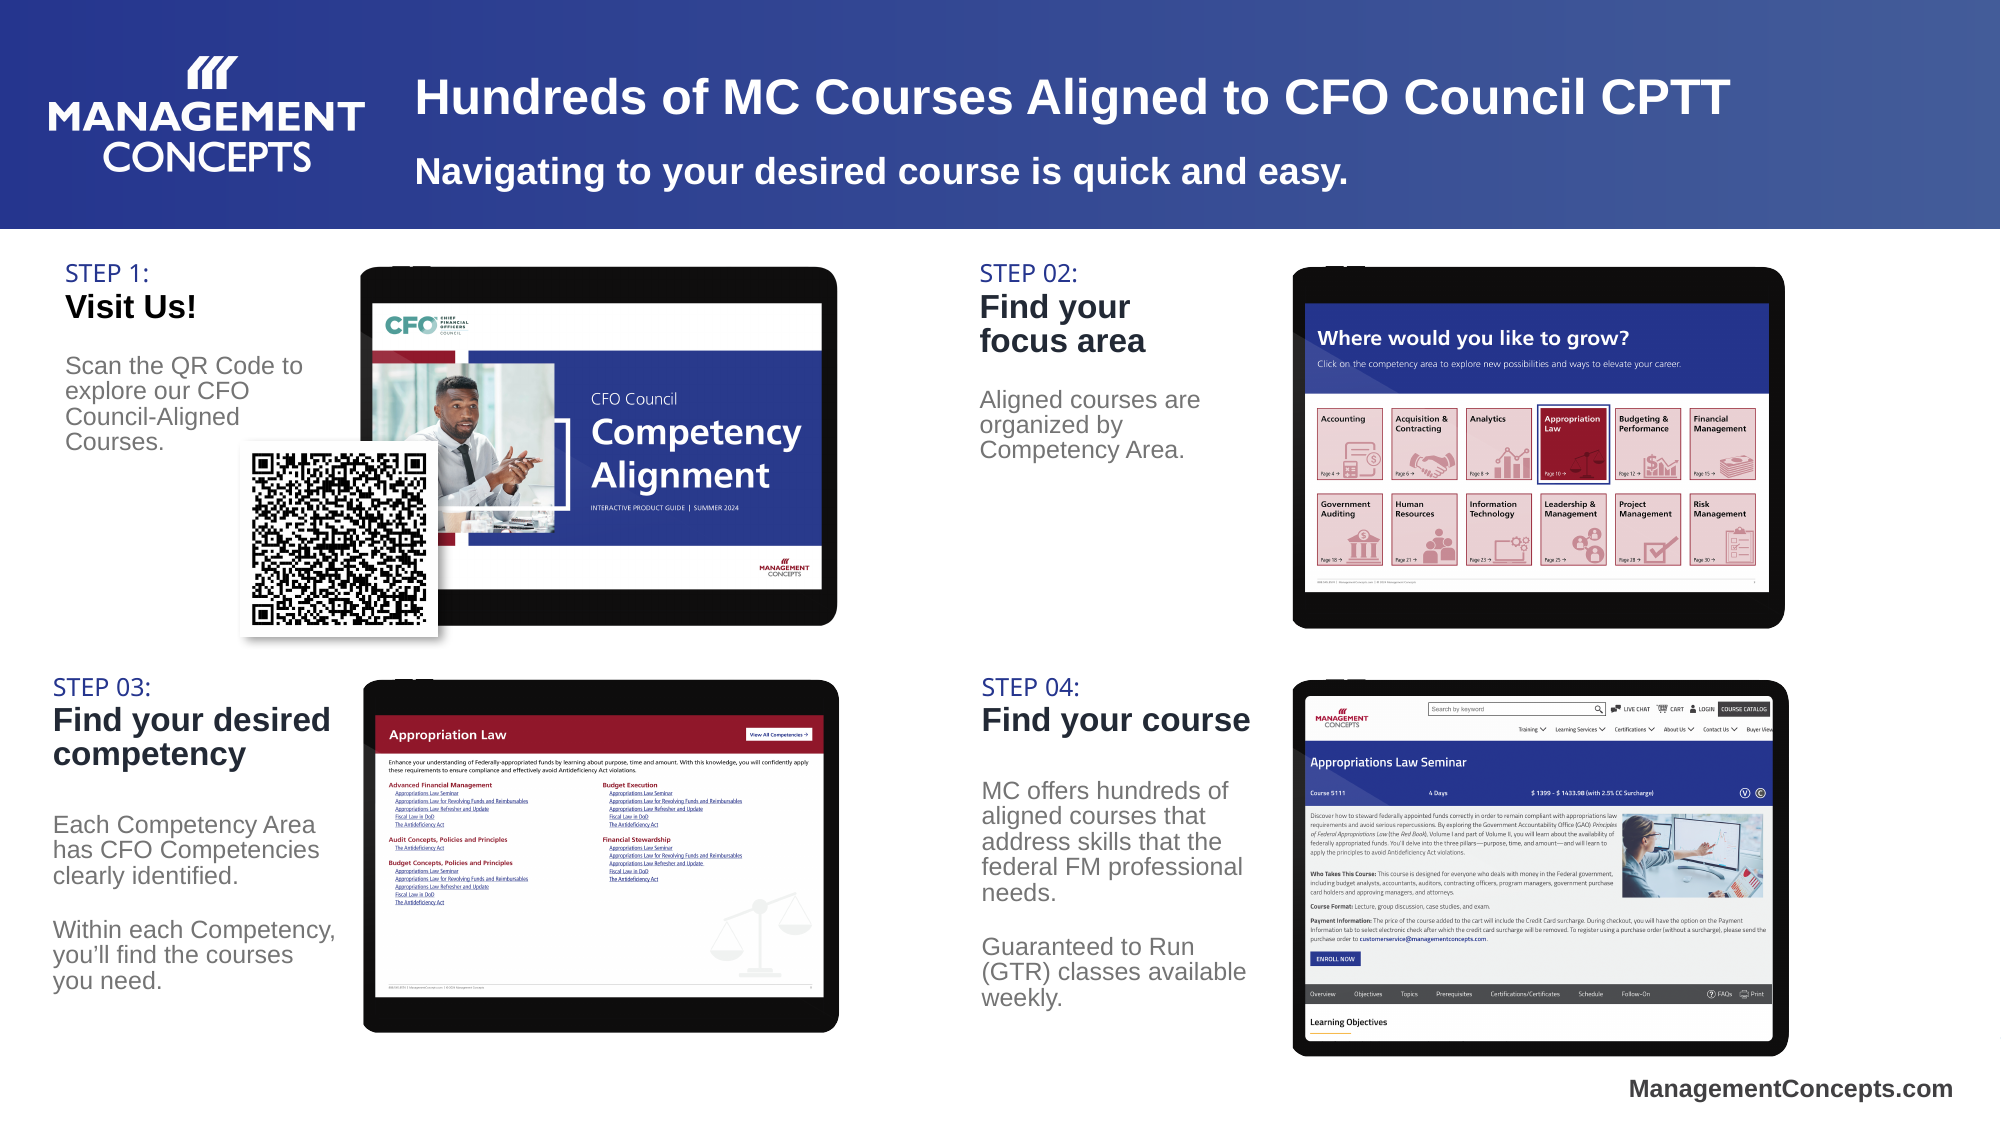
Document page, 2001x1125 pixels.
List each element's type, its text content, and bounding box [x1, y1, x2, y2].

text_box Hundreds of MC Courses Aligned to CFO Council CPTT Navigating to your desired course is quick and easy. [352, 56, 1795, 200]
text_box STEP 04: Find your course MC offers hundreds of aligned courses that address skills that the federal FM professional needs. Guaranteed to Run (GTR) classes available weekly. [981, 675, 1253, 1012]
text_box [0, 971, 2000, 1111]
text_box STEP 02: Find your focus area Aligned courses are organized by Competency Area. [979, 262, 1229, 465]
text_box STEP 03: Find your desired competency Each Competency Area has CFO Competencies clearly identified. Within each Competency, you’ll find the courses you need. [52, 675, 340, 995]
picture [0, 0, 2001, 1125]
picture [48, 56, 365, 172]
text_box STEP 1: Visit Us! Scan the QR Code to explore our CFO Council-Aligned Courses. [65, 262, 308, 456]
text_box ManagementConcepts.com [1335, 1065, 1970, 1110]
text_box [0, 0, 2000, 230]
